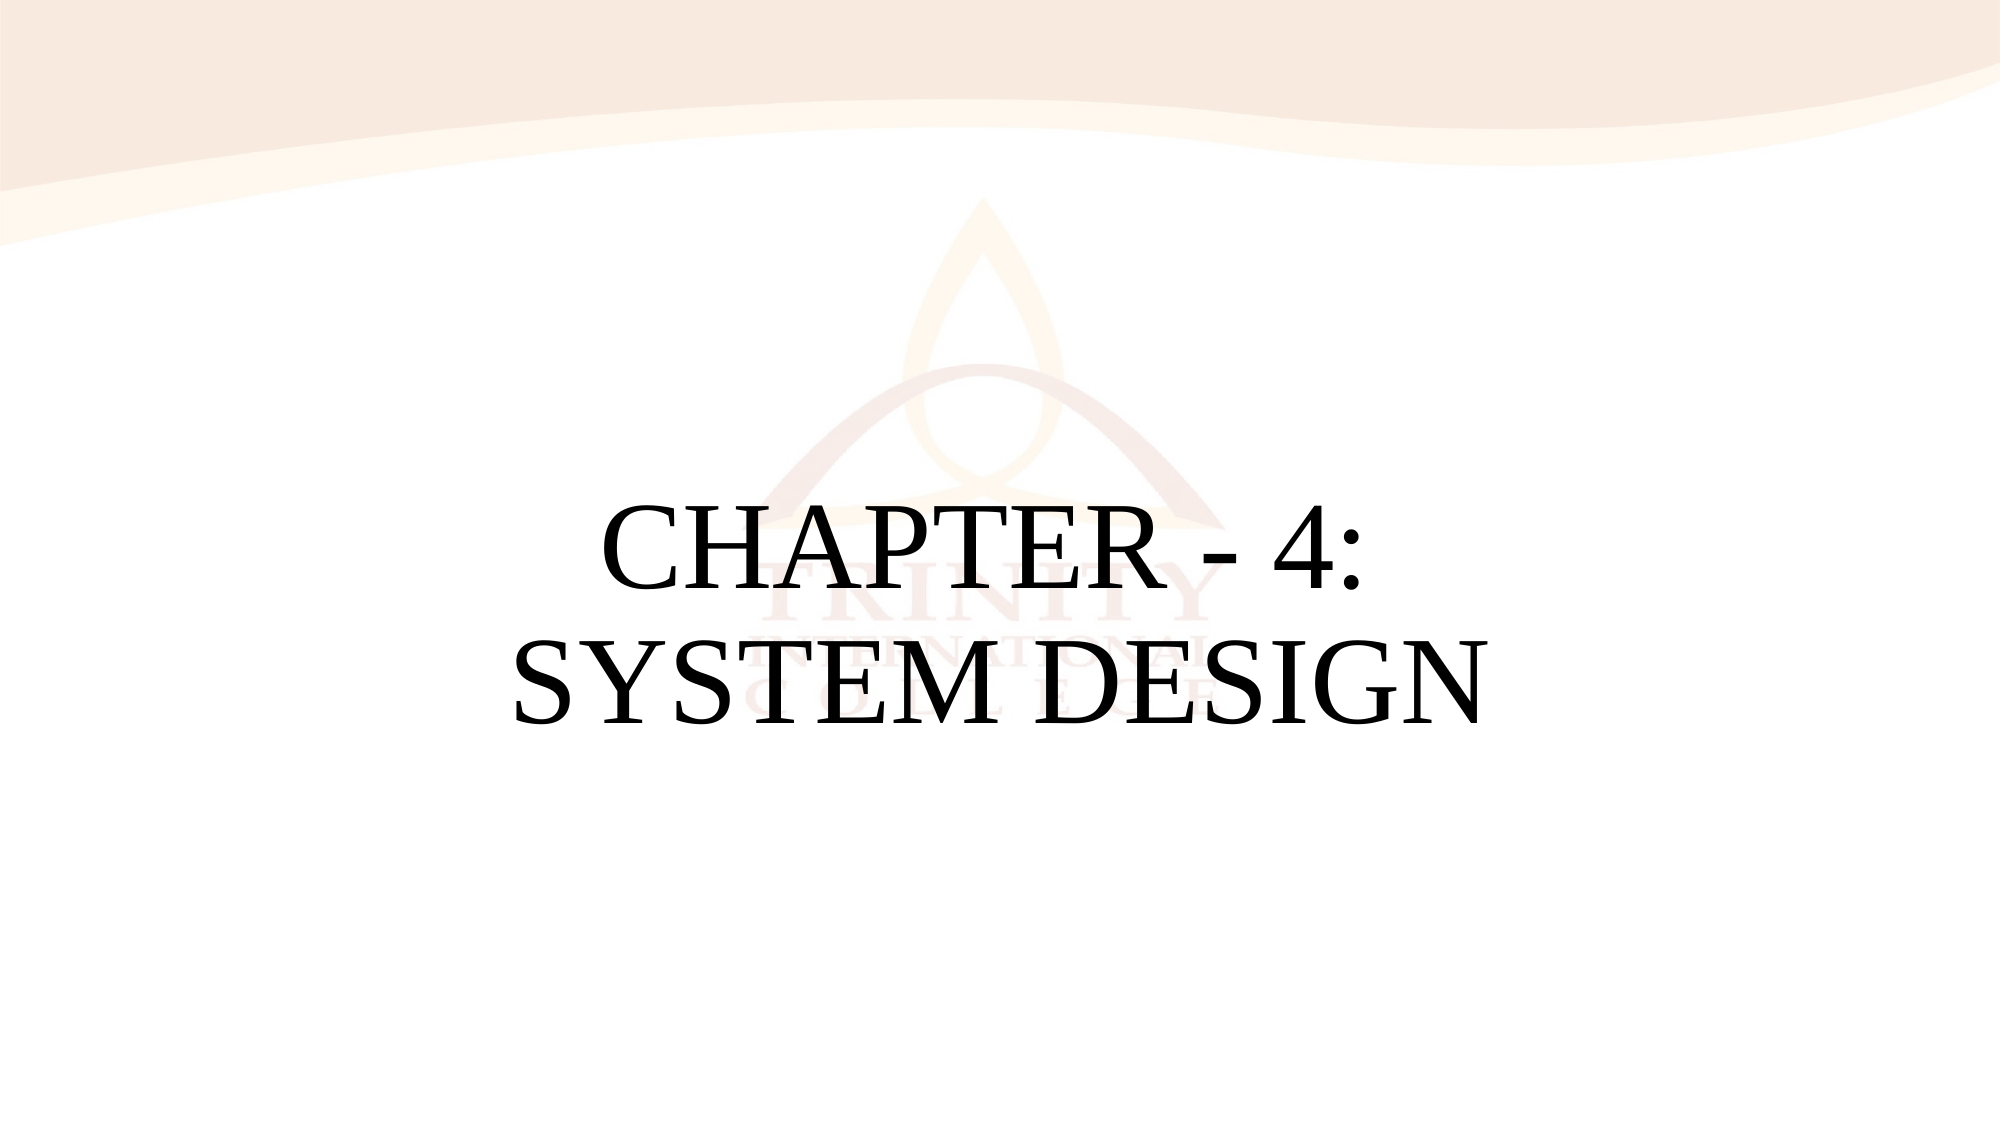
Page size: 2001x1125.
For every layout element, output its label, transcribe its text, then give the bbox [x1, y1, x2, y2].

title CHAPTER - 4: SYSTEM DESIGN [249, 366, 1750, 759]
